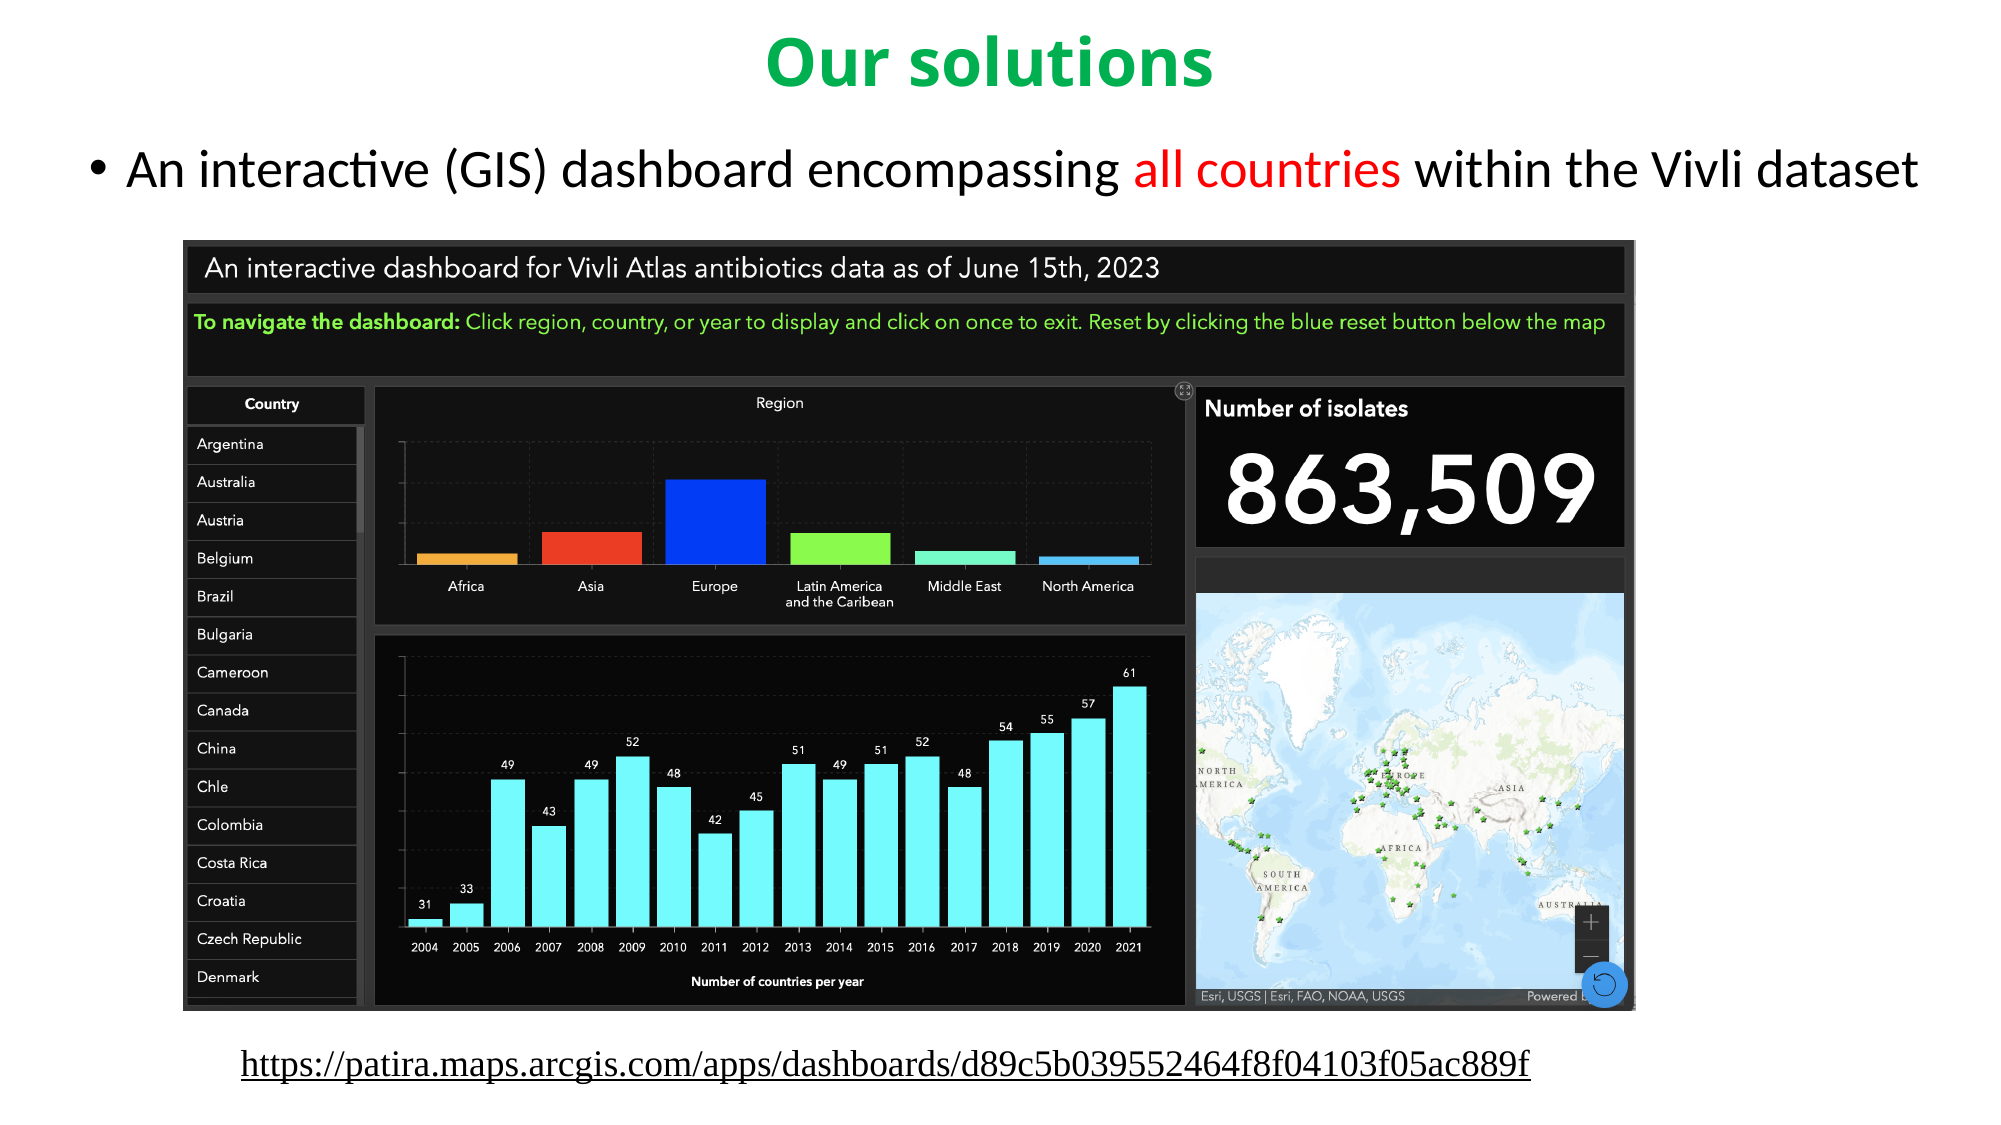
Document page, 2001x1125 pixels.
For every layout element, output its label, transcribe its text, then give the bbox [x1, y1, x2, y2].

list An interactive (GIS) dashboard encompassing all countries within the Vivli dataset [73, 132, 1950, 1011]
text_box https://patira.maps.arcgis.com/apps/dashboards/d89c5b039552464f8f04103f05ac889f [225, 1031, 1613, 1092]
picture [183, 240, 1636, 1011]
text_box Our solutions [135, 0, 1861, 133]
